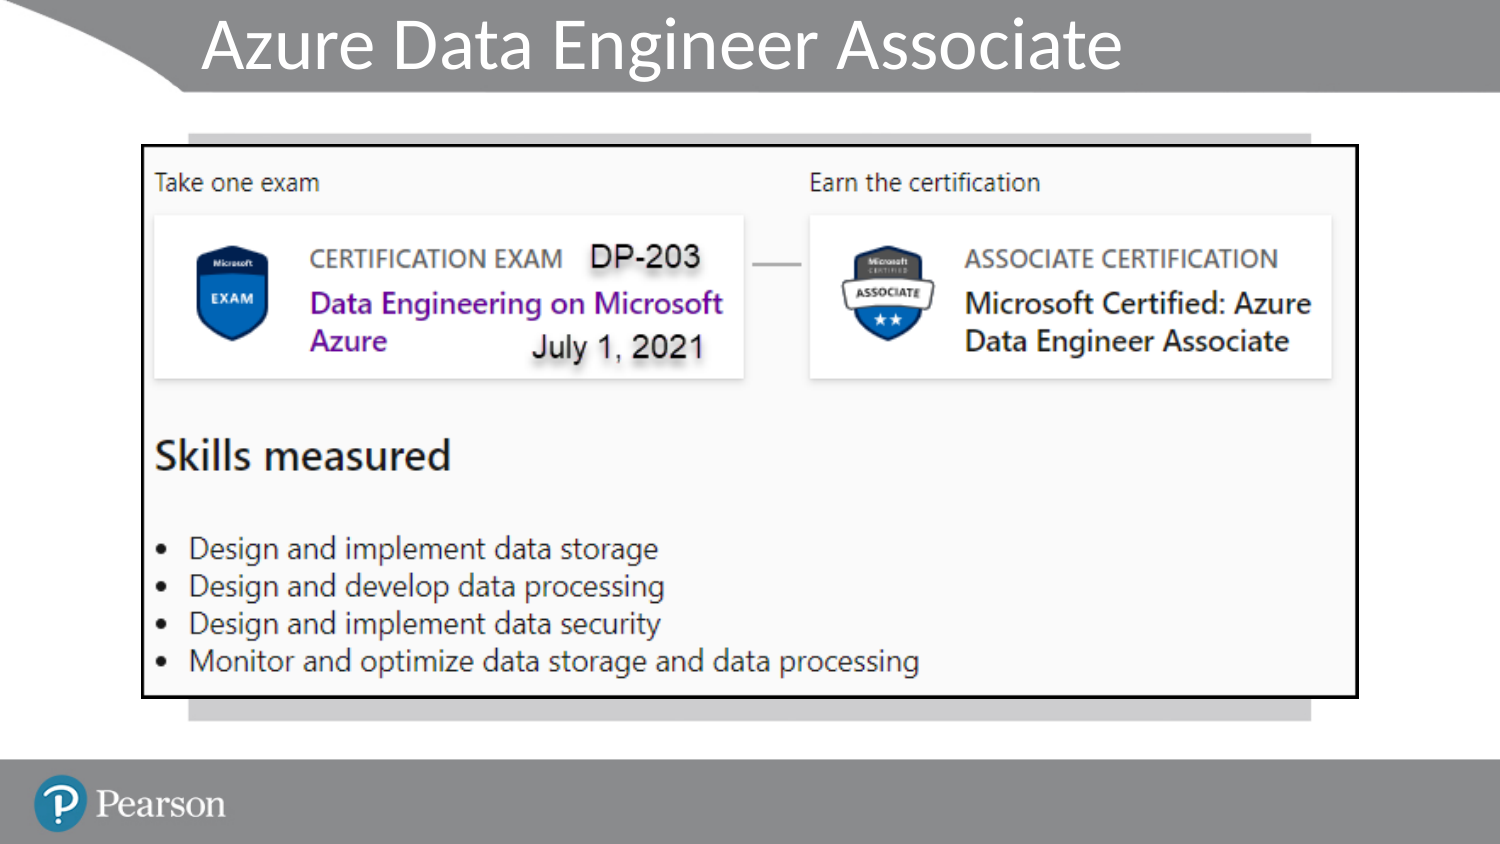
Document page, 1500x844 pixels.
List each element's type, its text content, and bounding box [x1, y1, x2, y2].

picture [0, 0, 1500, 844]
title Azure Data Engineer Associate [186, 0, 1425, 79]
